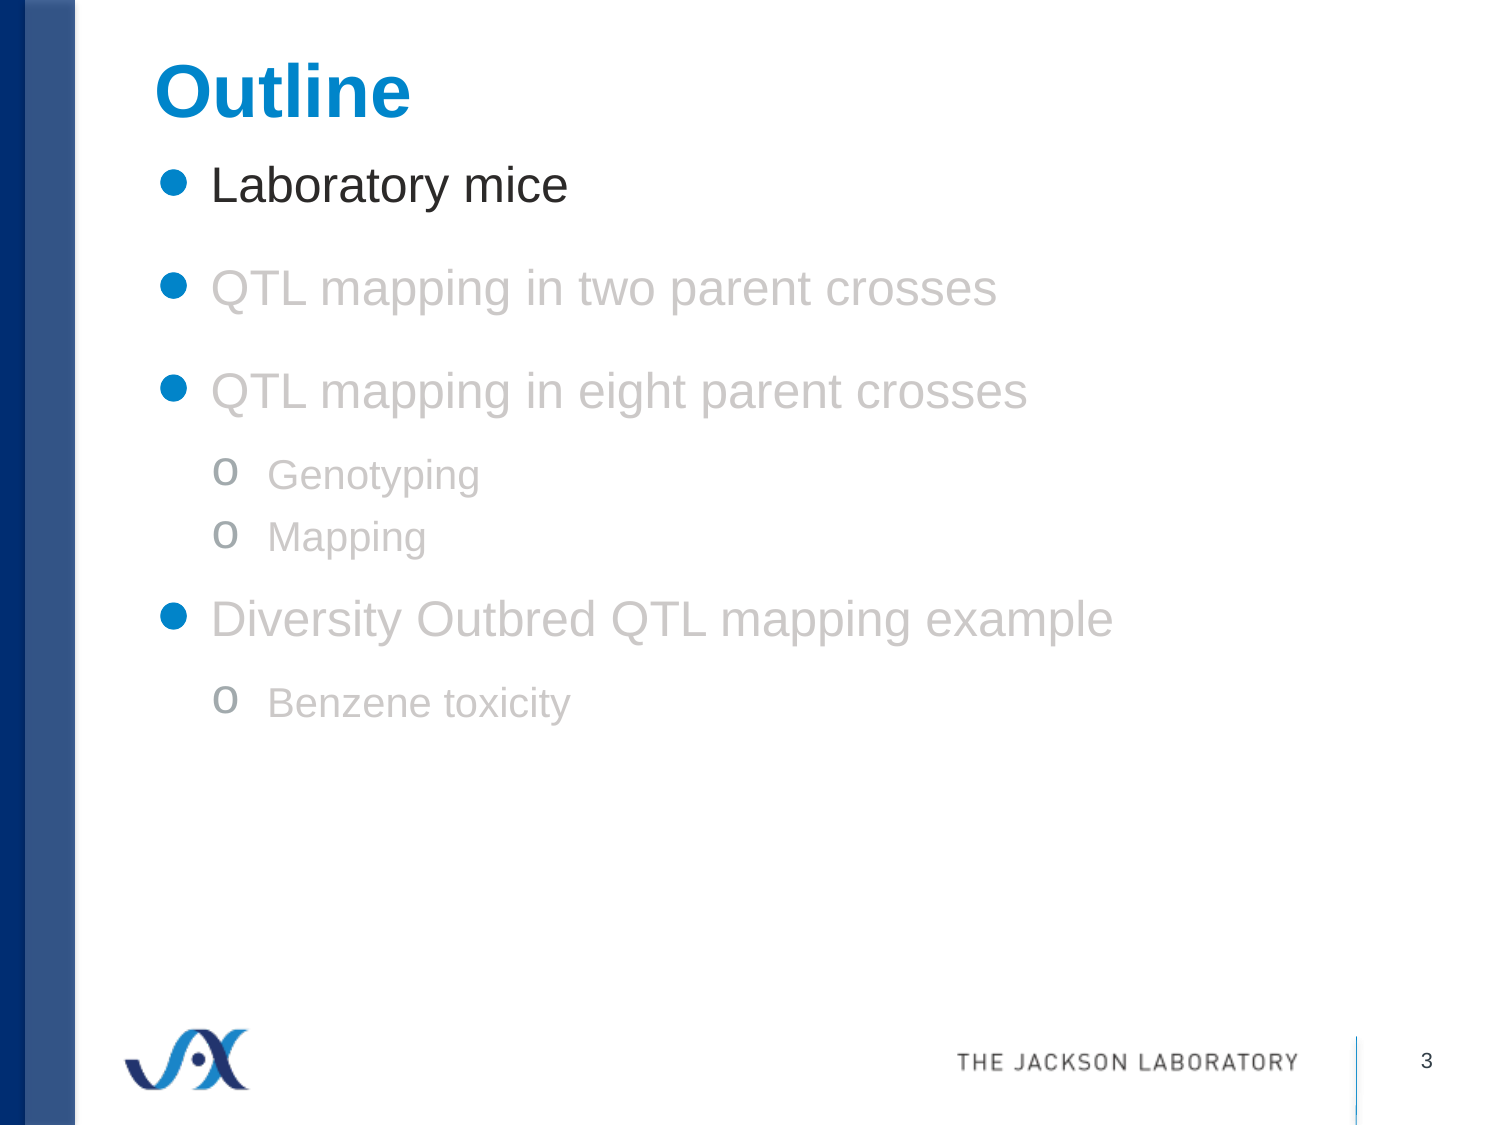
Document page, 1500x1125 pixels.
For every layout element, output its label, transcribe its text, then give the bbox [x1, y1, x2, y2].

title Outline [154, 45, 1448, 141]
slide_number 3 [1097, 1030, 1448, 1091]
list Laboratory mice QTL mapping in two parent crosses QTL mapping in eight parent crosses Genotyping Mapping Diversity Outbred QTL mapping example Benzene toxicity [154, 143, 1448, 1006]
picture [154, 163, 193, 202]
picture [957, 1051, 1097, 1076]
picture [154, 368, 193, 408]
picture [154, 596, 193, 636]
picture [154, 266, 193, 305]
picture [110, 1011, 268, 1106]
